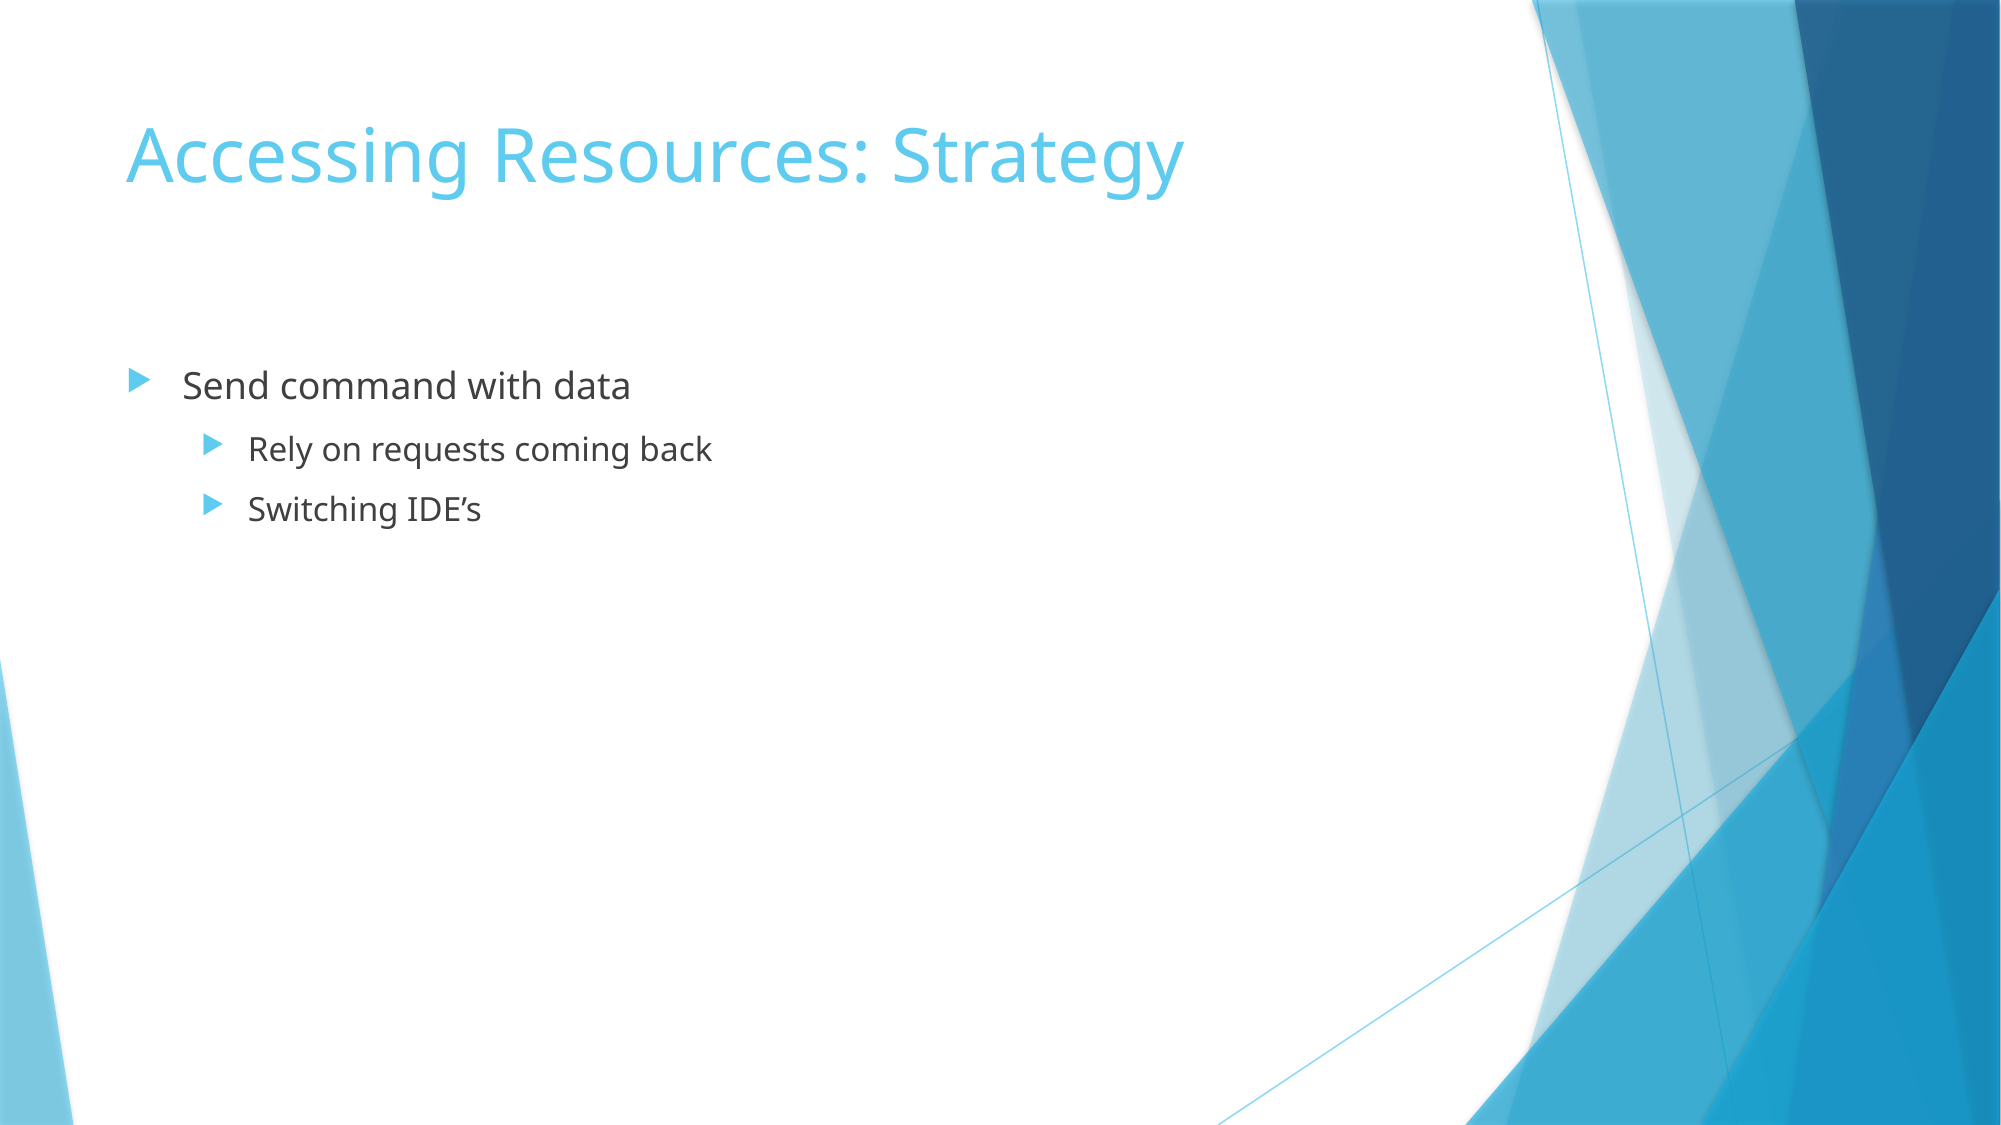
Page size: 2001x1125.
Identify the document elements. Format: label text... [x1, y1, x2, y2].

title Accessing Resources: Strategy [111, 99, 1522, 317]
list Send command with data Rely on requests coming back Switching IDE’s [111, 354, 1522, 992]
